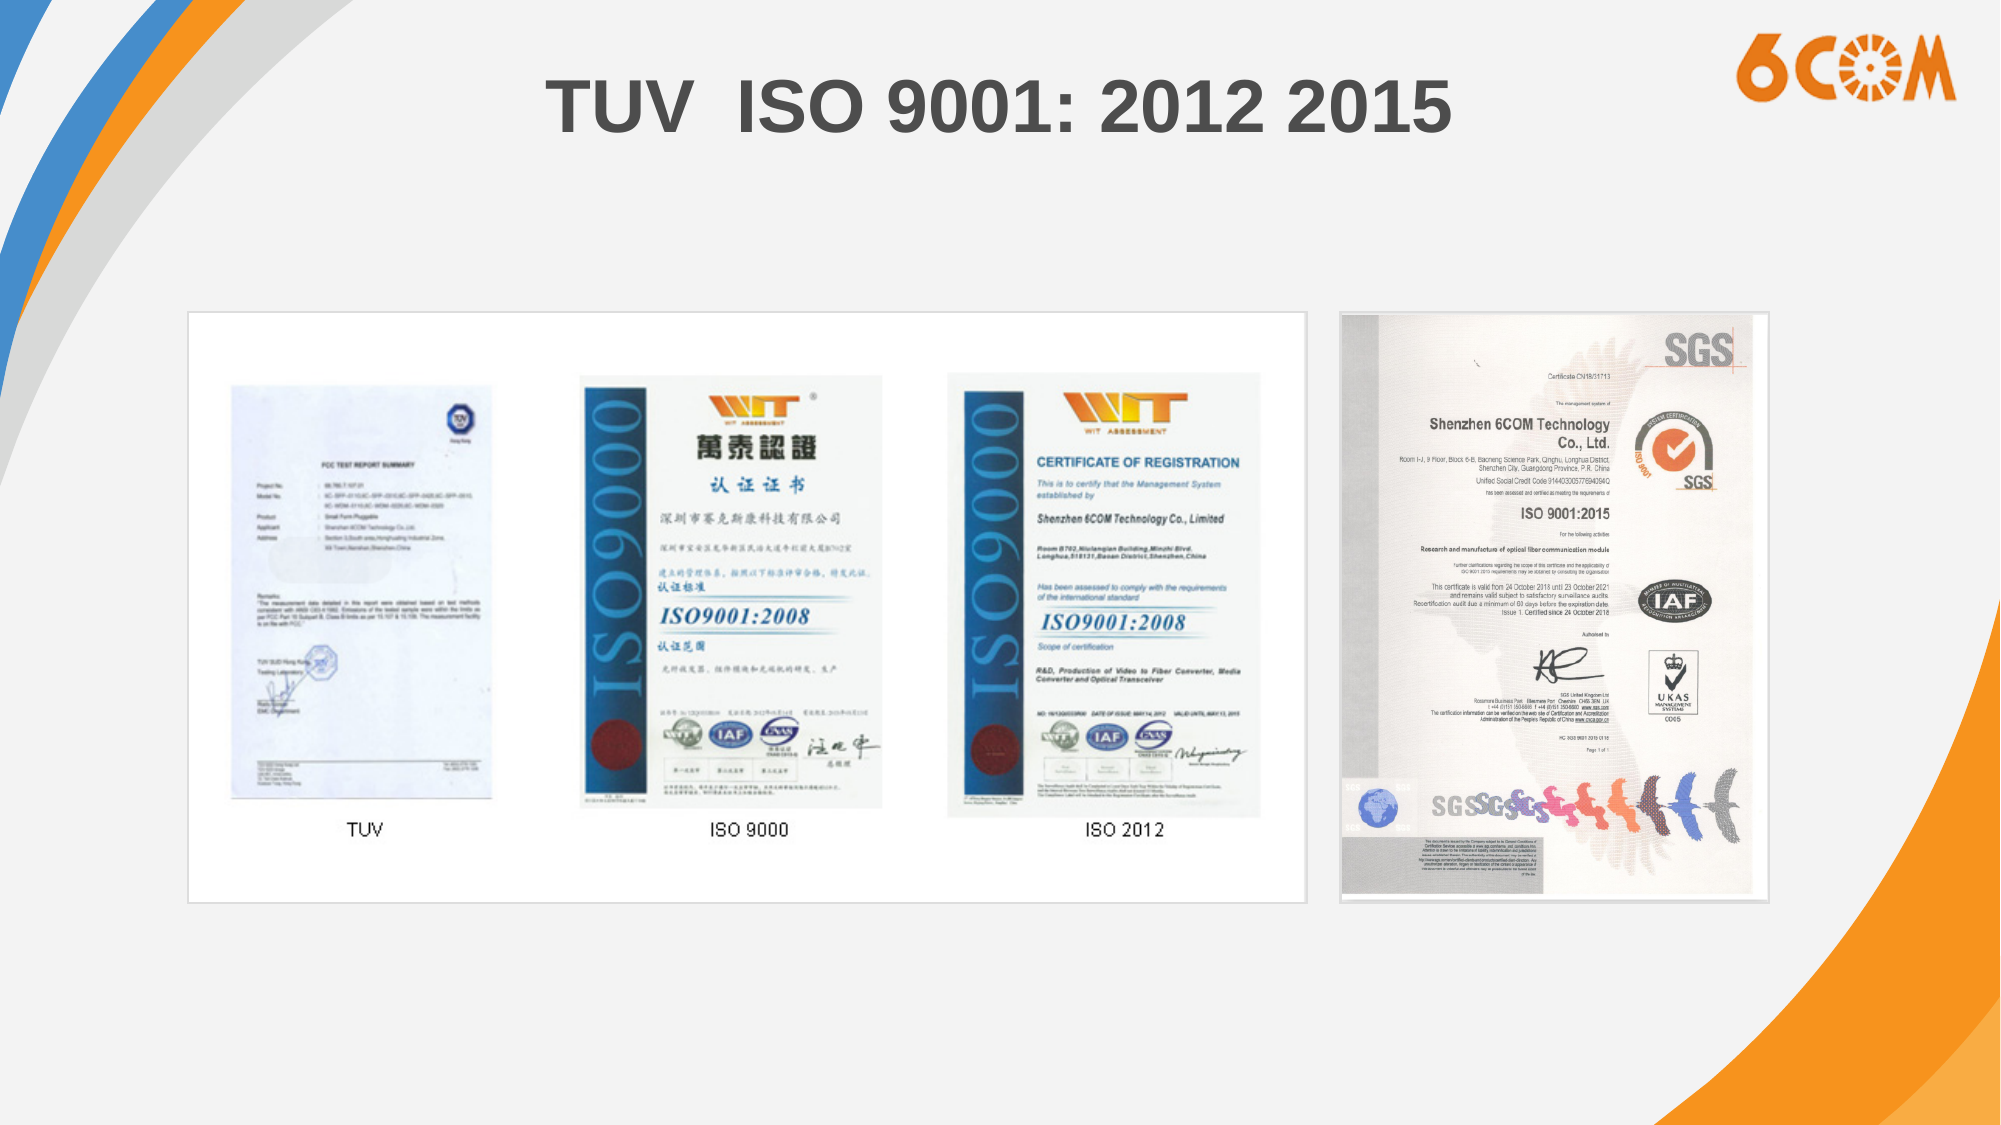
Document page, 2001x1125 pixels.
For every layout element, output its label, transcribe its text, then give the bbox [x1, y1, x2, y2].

title TUV ISO 9001: 2012 2015 [137, 59, 1863, 278]
picture [1341, 312, 1769, 902]
picture [1670, 0, 2001, 199]
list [189, 312, 1306, 902]
